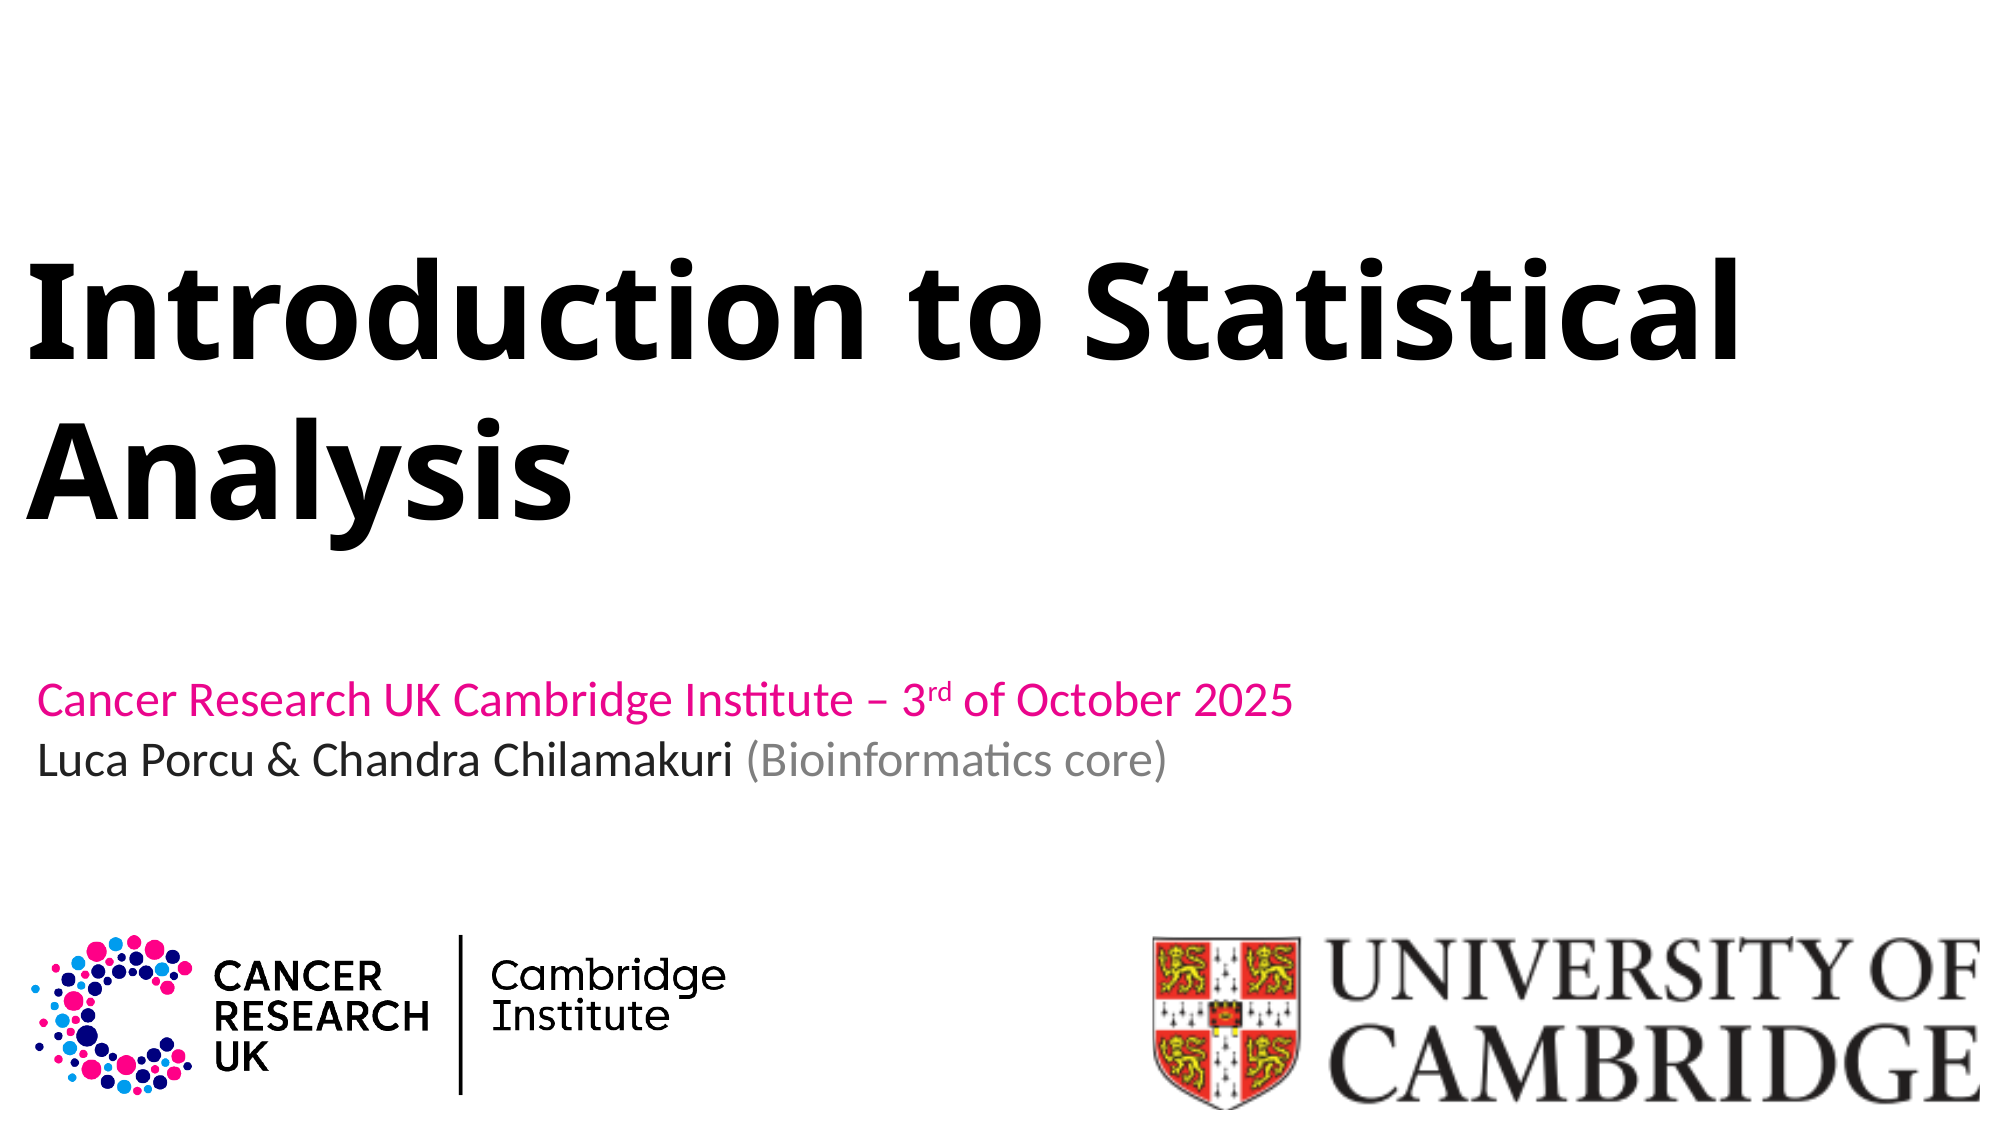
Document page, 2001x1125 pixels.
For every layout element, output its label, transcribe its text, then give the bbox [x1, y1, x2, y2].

picture [0, 904, 758, 1125]
text_box Introduction to Statistical Analysis [11, 219, 1936, 554]
picture [1152, 936, 1980, 1110]
text_box Cancer Research UK Cambridge Institute – 3rd of October 2025 Luca Porcu & Chandra Chilamakuri (Bioinformatics core) [22, 659, 1500, 795]
